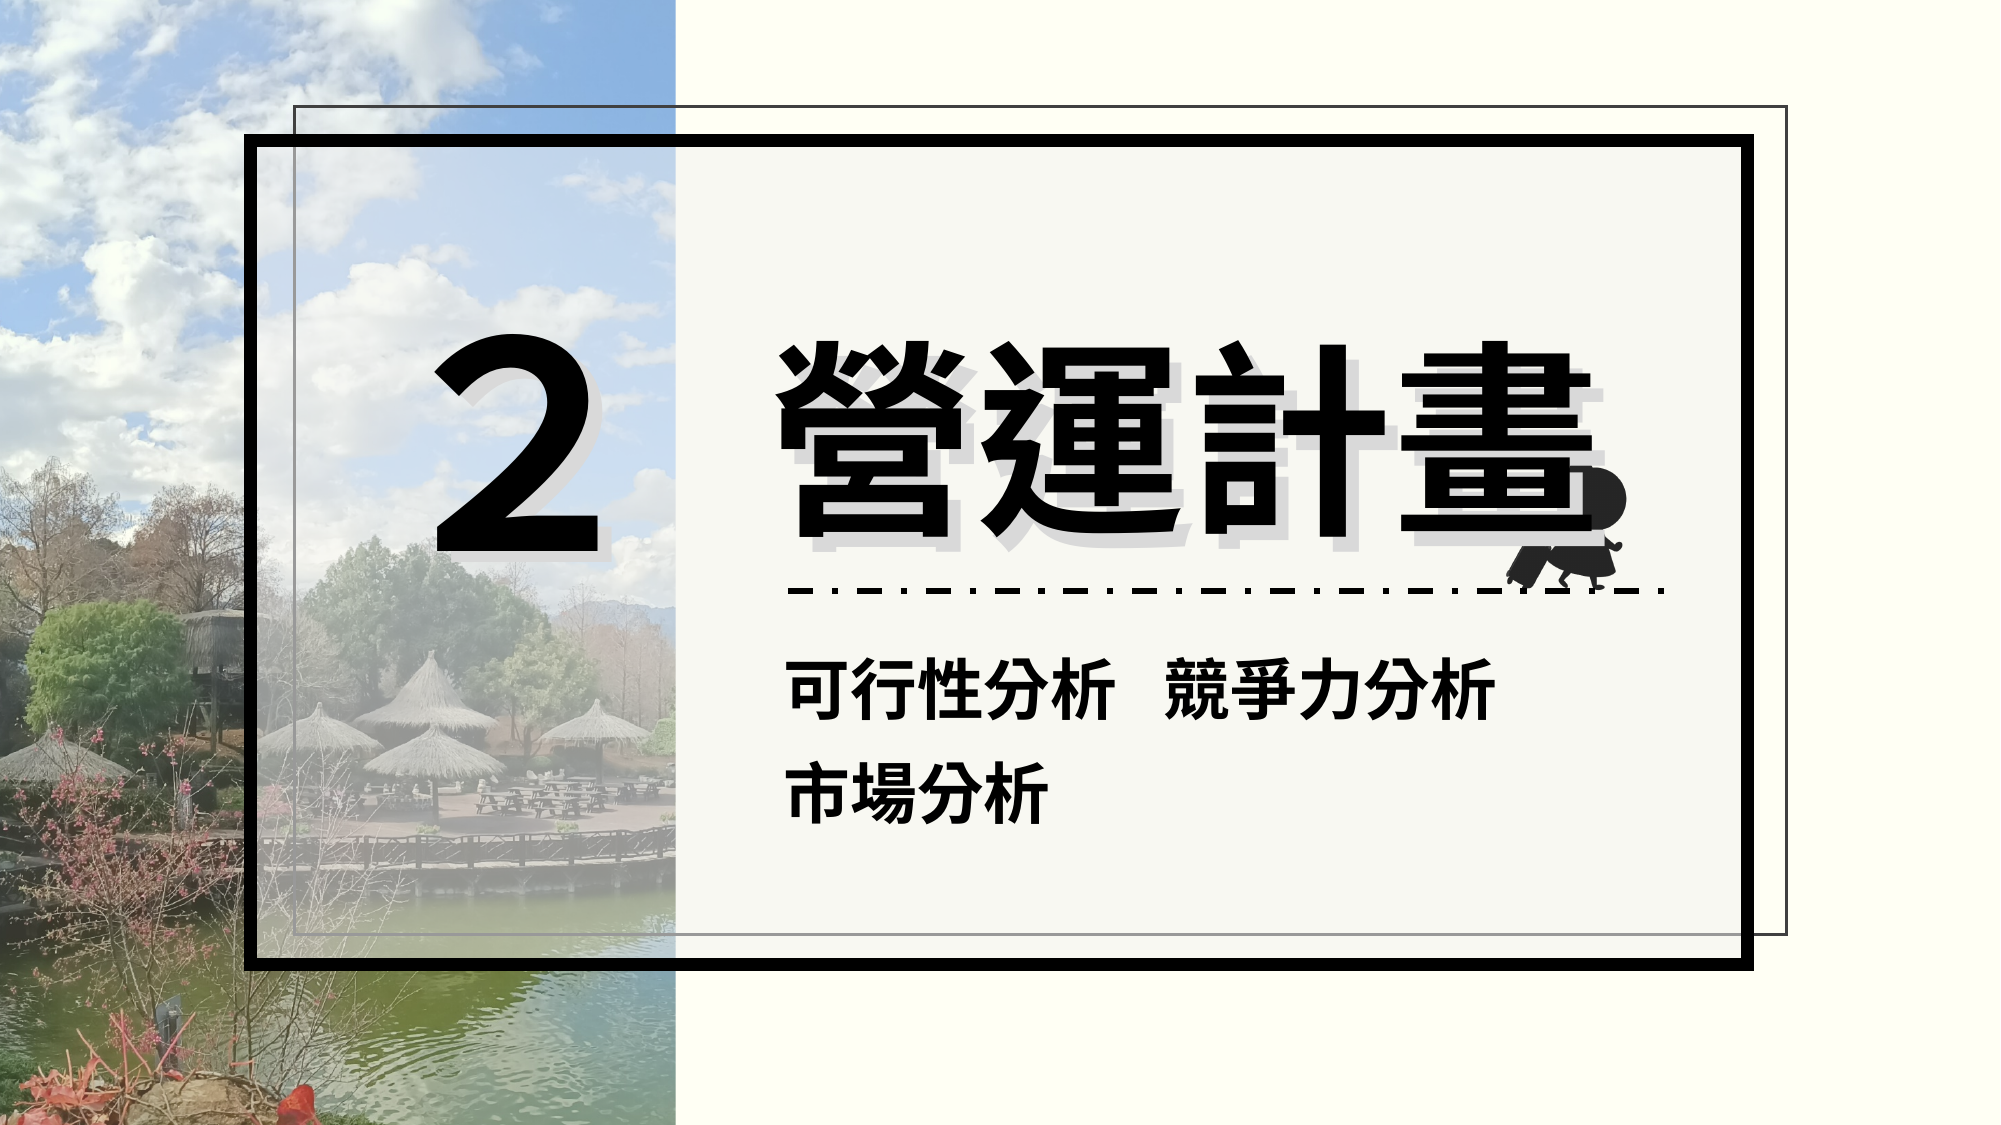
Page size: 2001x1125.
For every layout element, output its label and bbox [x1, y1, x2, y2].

text_box [768, 640, 1711, 841]
picture [1506, 586, 1629, 590]
text_box [753, 302, 1697, 586]
text_box [358, 256, 591, 632]
